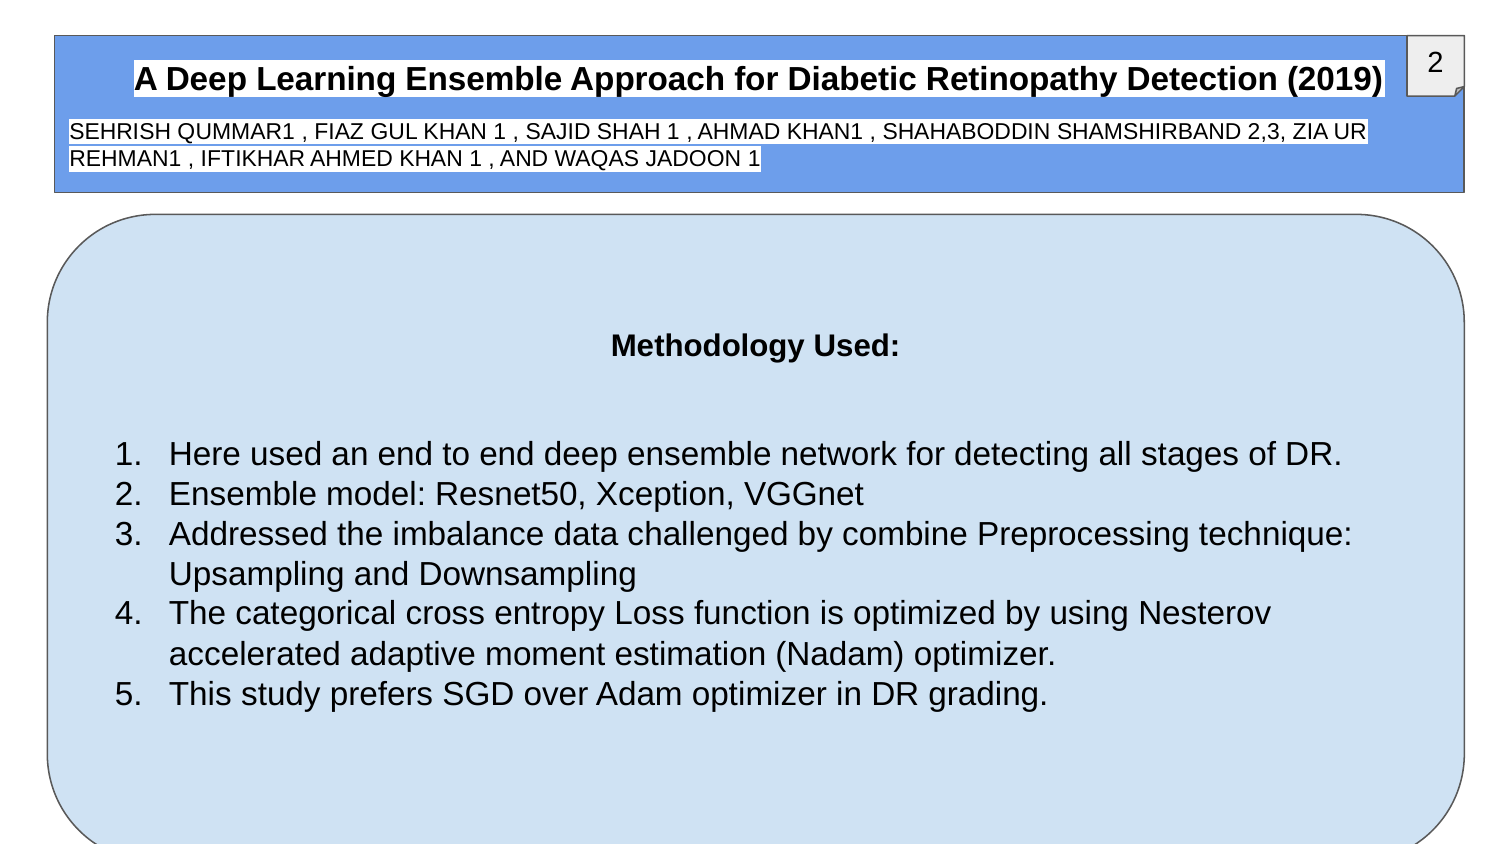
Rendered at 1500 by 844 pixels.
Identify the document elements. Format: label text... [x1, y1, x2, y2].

text_box A Deep Learning Ensemble Approach for Diabetic Retinopathy Detection (2019) SEHRISH QUMMAR1 , FIAZ GUL KHAN 1 , SAJID SHAH 1 , AHMAD KHAN1 , SHAHABODDIN SHAMSHIRBAND 2,3, ZIA UR REHMAN1 , IFTIKHAR AHMED KHAN 1 , AND WAQAS JADOON 1 [54, 35, 1465, 193]
text_box Methodology Used: Here used an end to end deep ensemble network for detecting all stages of DR. Ensemble model: Resnet50, Xception, VGGnet Addressed the imbalance data challenged by combine Preprocessing technique: Upsampling and Downsampling The categorical cross entropy Loss function is optimized by using Nesterov accelerated adaptive moment estimation (Nadam) optimizer. This study prefers SGD over Adam optimizer in DR grading. [47, 214, 1465, 844]
text_box 2 [1406, 35, 1465, 97]
